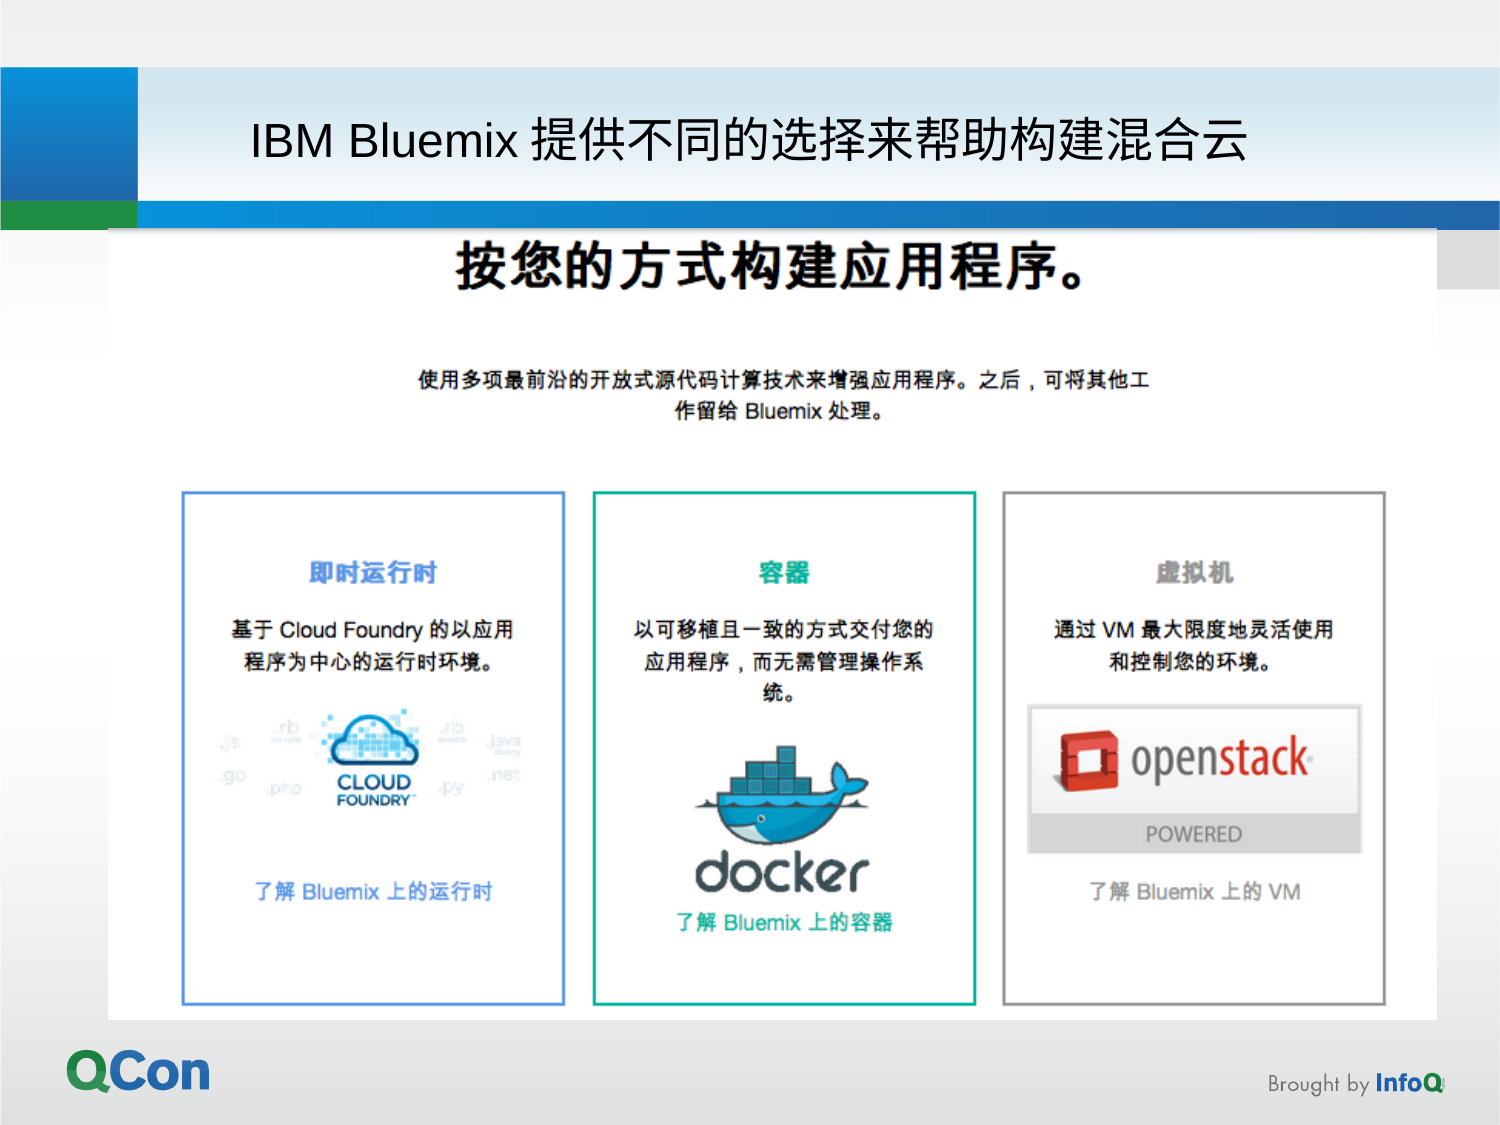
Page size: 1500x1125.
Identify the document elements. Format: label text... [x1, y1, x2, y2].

title IBM Bluemix提供不同的选择来帮助构建混合云 [75, 45, 1425, 233]
picture [0, 0, 1500, 1125]
